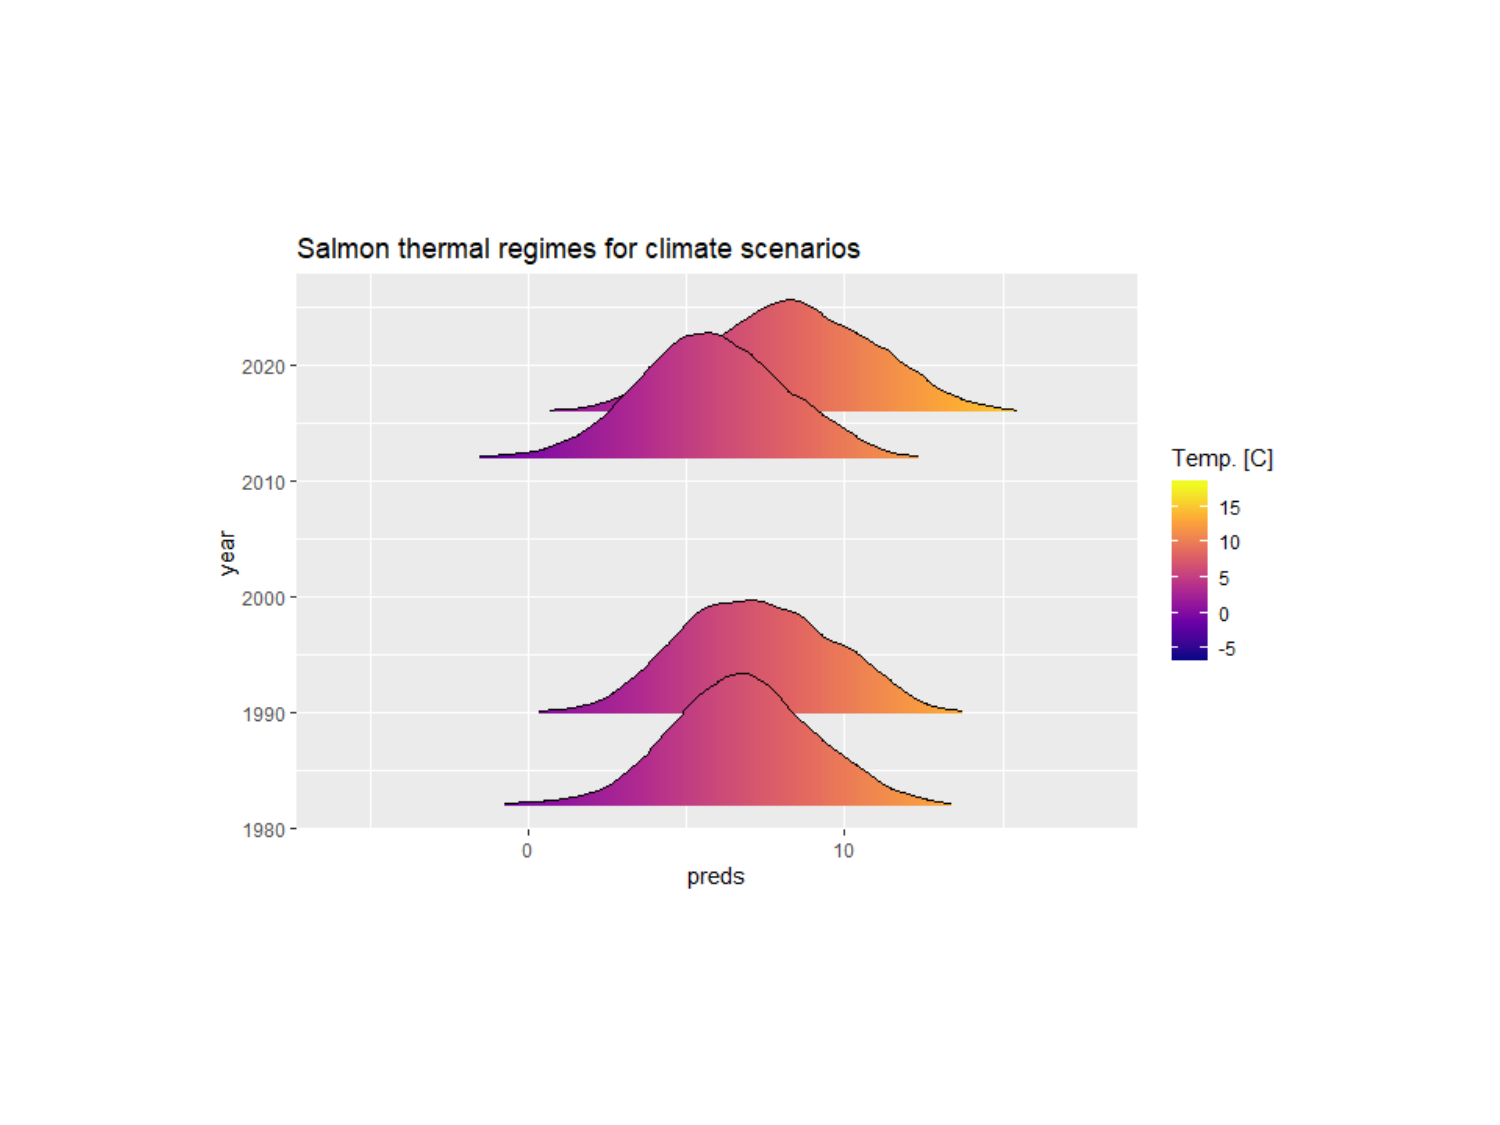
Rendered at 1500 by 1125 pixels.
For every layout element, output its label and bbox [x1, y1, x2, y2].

picture [202, 224, 1297, 900]
